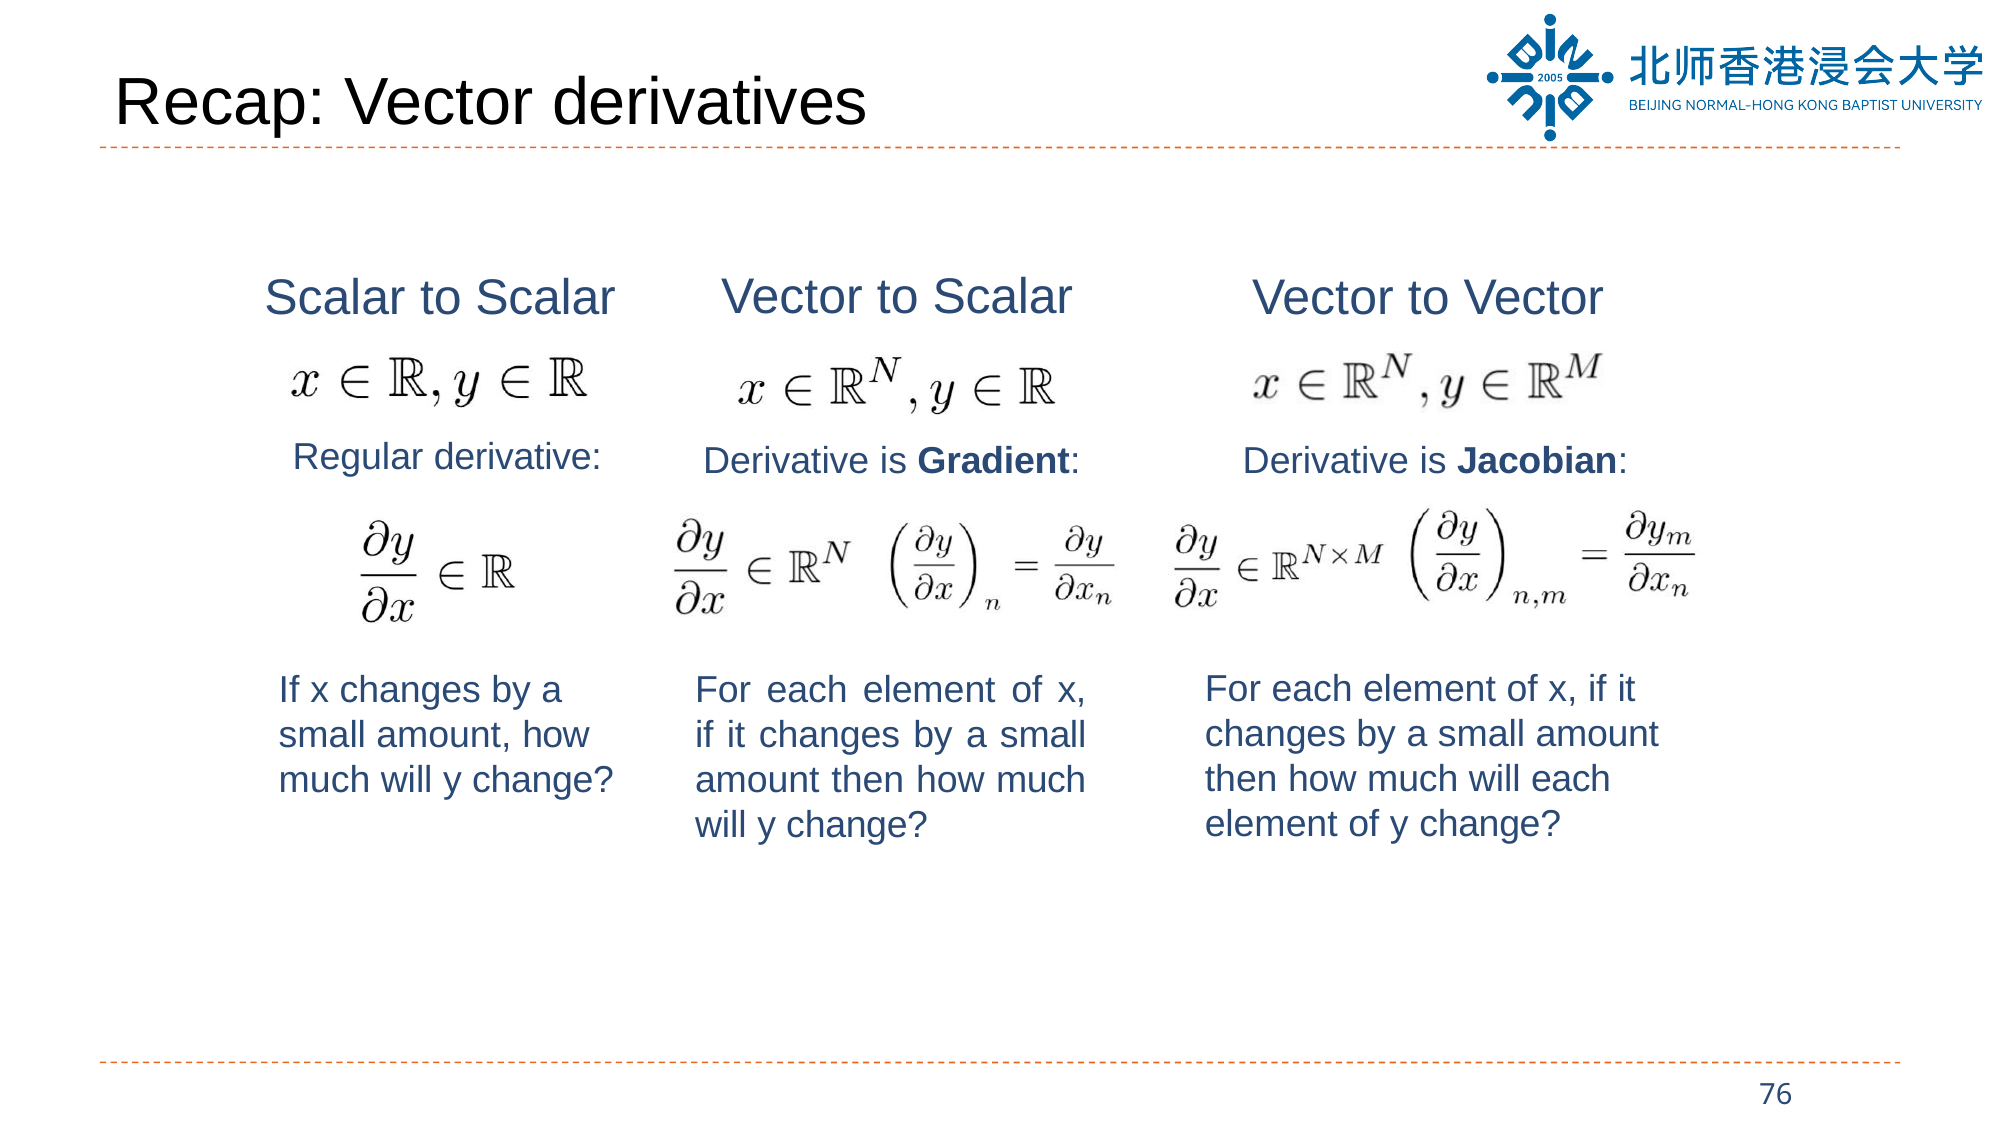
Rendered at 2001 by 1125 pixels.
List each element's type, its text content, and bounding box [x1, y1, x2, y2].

title Recap: Vector derivatives [99, 24, 1900, 146]
picture [1407, 502, 1702, 610]
text_box Vector to Vector [1250, 262, 1607, 325]
picture [287, 354, 592, 413]
text_box Vector to Scalar [706, 256, 1088, 331]
picture [884, 520, 1119, 613]
text_box Derivative is Gradient: [701, 433, 1085, 481]
text_box If x changes by a small amount, how much will y change? [276, 662, 619, 800]
picture [1469, 0, 2000, 156]
text_box Regular derivative: [290, 429, 608, 477]
picture [358, 516, 518, 624]
picture [672, 513, 856, 618]
picture [738, 354, 1056, 416]
text_box For each element of x, if it changes by a small amount then how much will y change? [692, 662, 1087, 845]
text_box Scalar to Scalar [262, 262, 706, 325]
picture [1252, 351, 1604, 414]
text_box For each element of x, if it changes by a small amount then how much will each element of y change? [1202, 661, 1664, 844]
text_box Derivative is Jacobian: [1240, 433, 1633, 481]
picture [1168, 520, 1388, 610]
